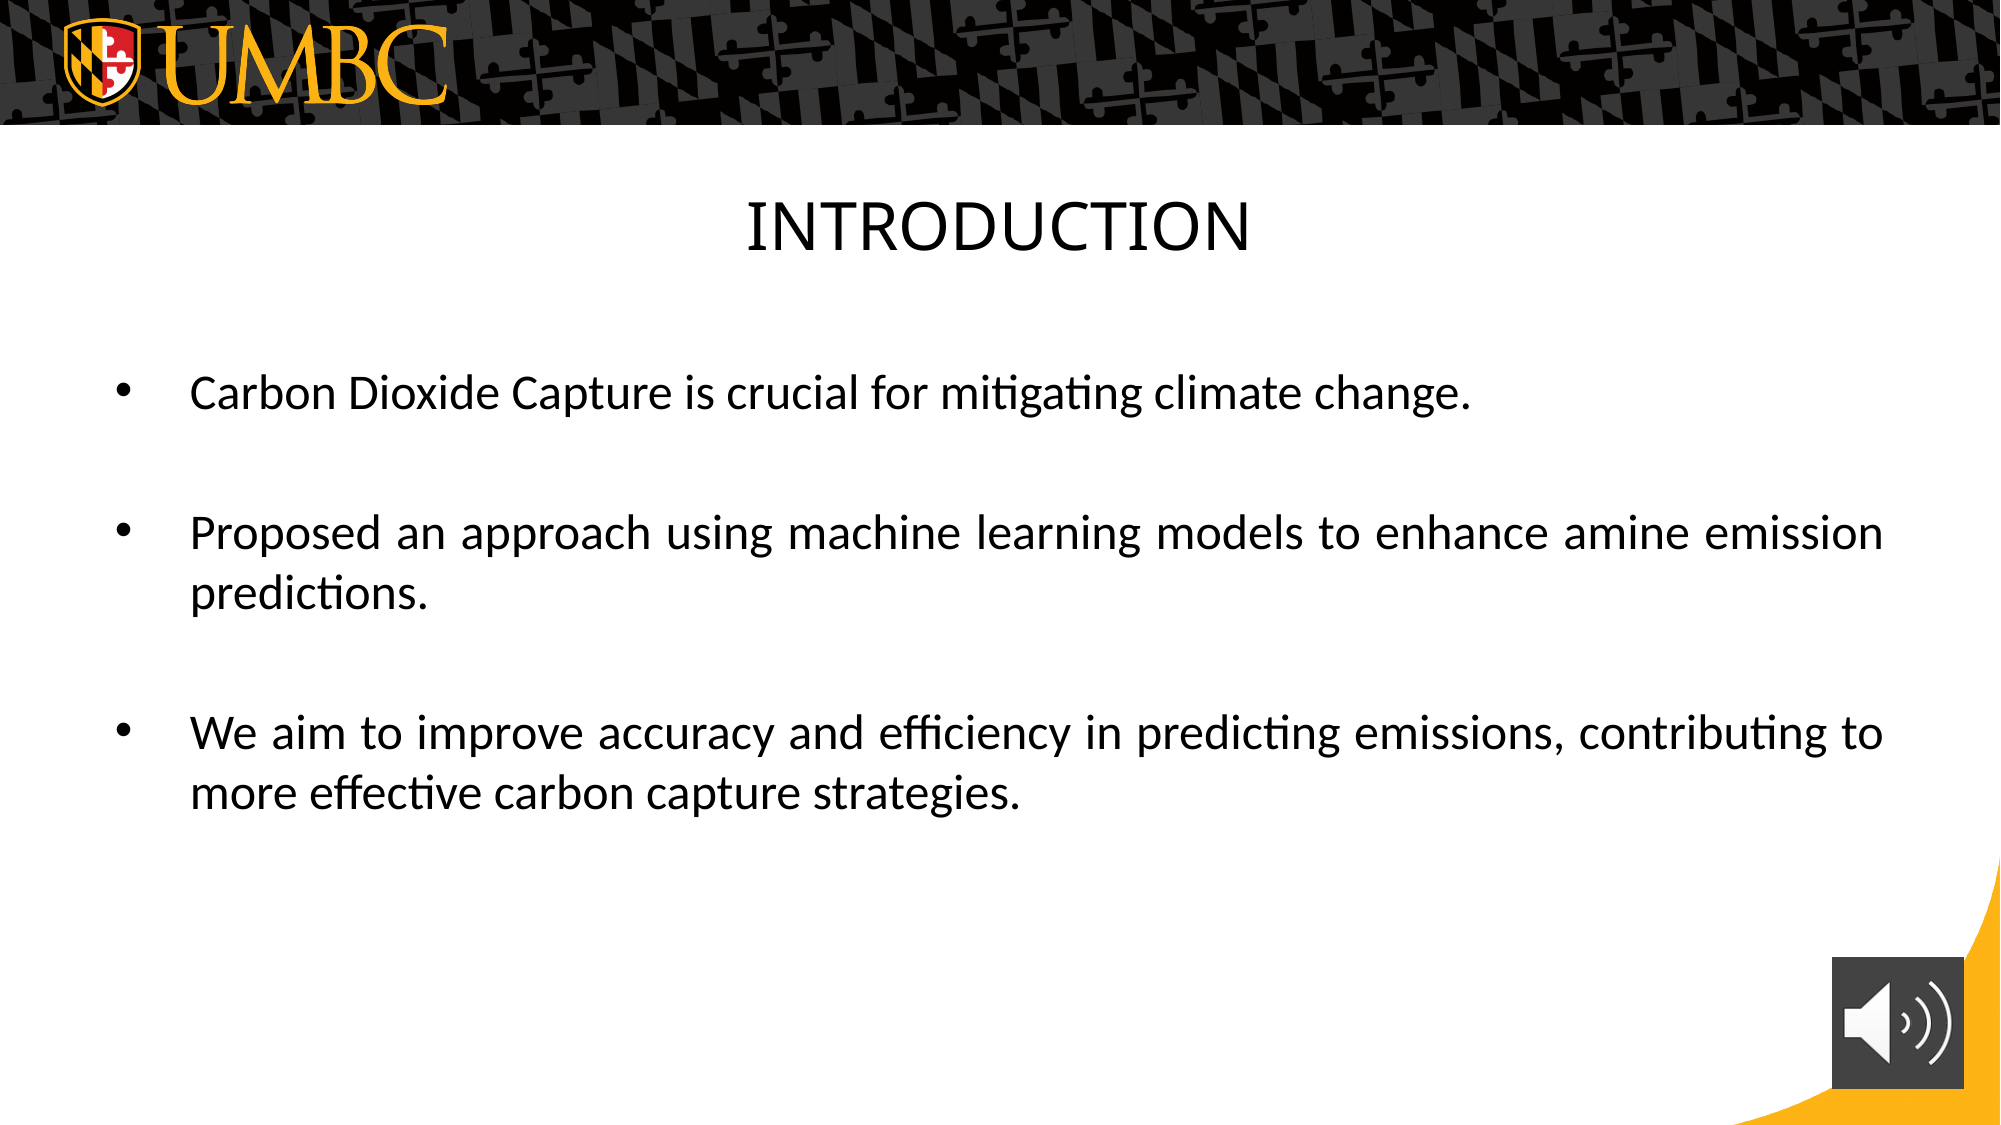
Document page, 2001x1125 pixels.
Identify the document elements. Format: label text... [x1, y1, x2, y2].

picture [1732, 853, 2000, 1125]
title INTRODUCTION [99, 153, 1900, 295]
list Carbon Dioxide Capture is crucial for mitigating climate change. Proposed an approach using machine learning models to enhance amine emission predictions. We aim to improve accuracy and efficiency in predicting emissions, contributing to more effective carbon capture strategies. [99, 352, 1900, 1005]
picture [0, 0, 2000, 125]
